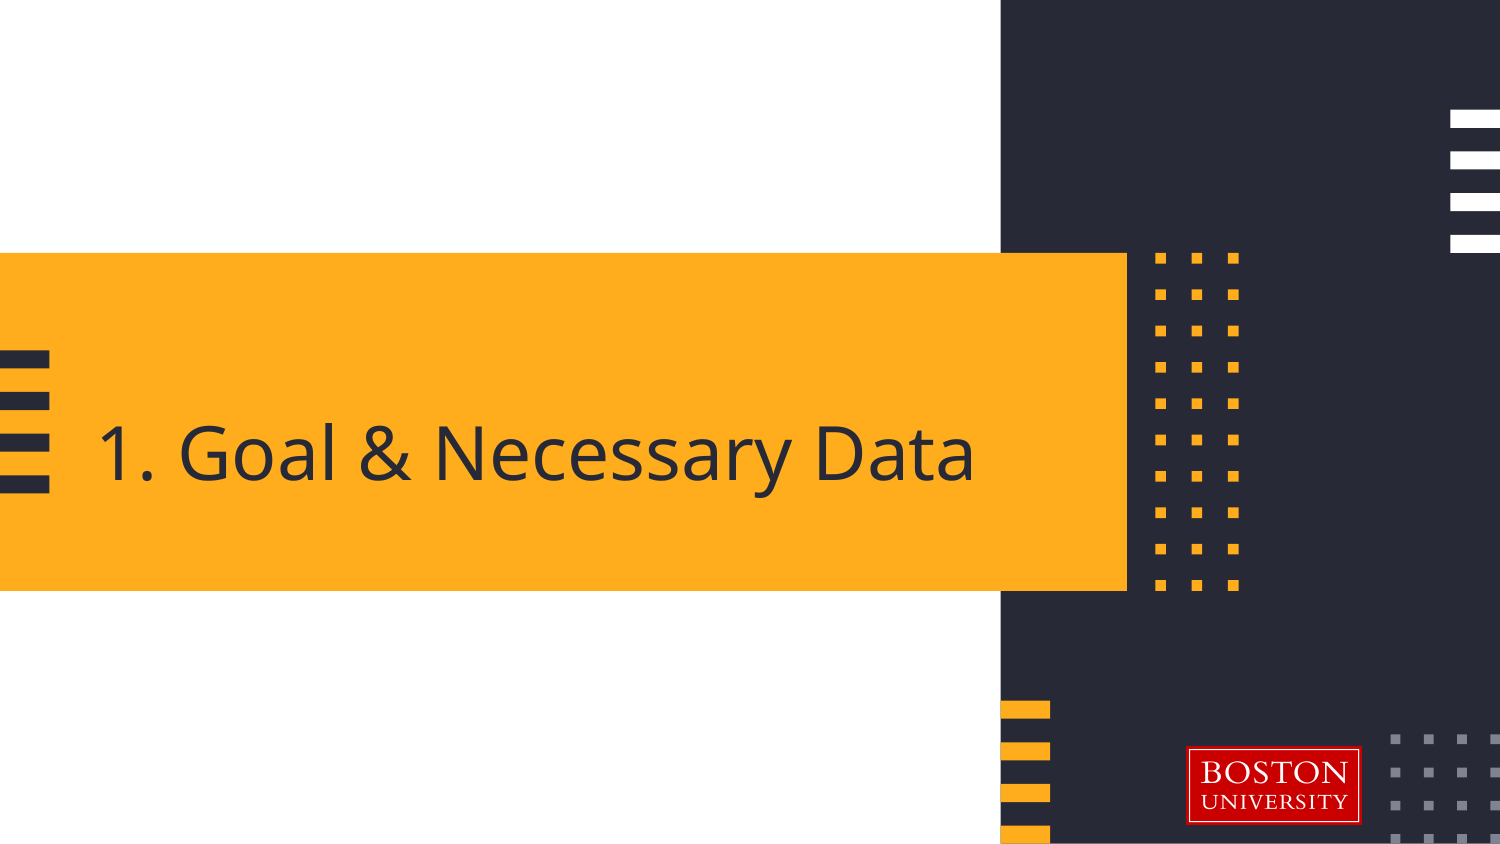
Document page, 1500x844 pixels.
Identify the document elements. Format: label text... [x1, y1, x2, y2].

picture [1186, 745, 1362, 825]
title 1. Goal & Necessary Data [94, 353, 1057, 497]
